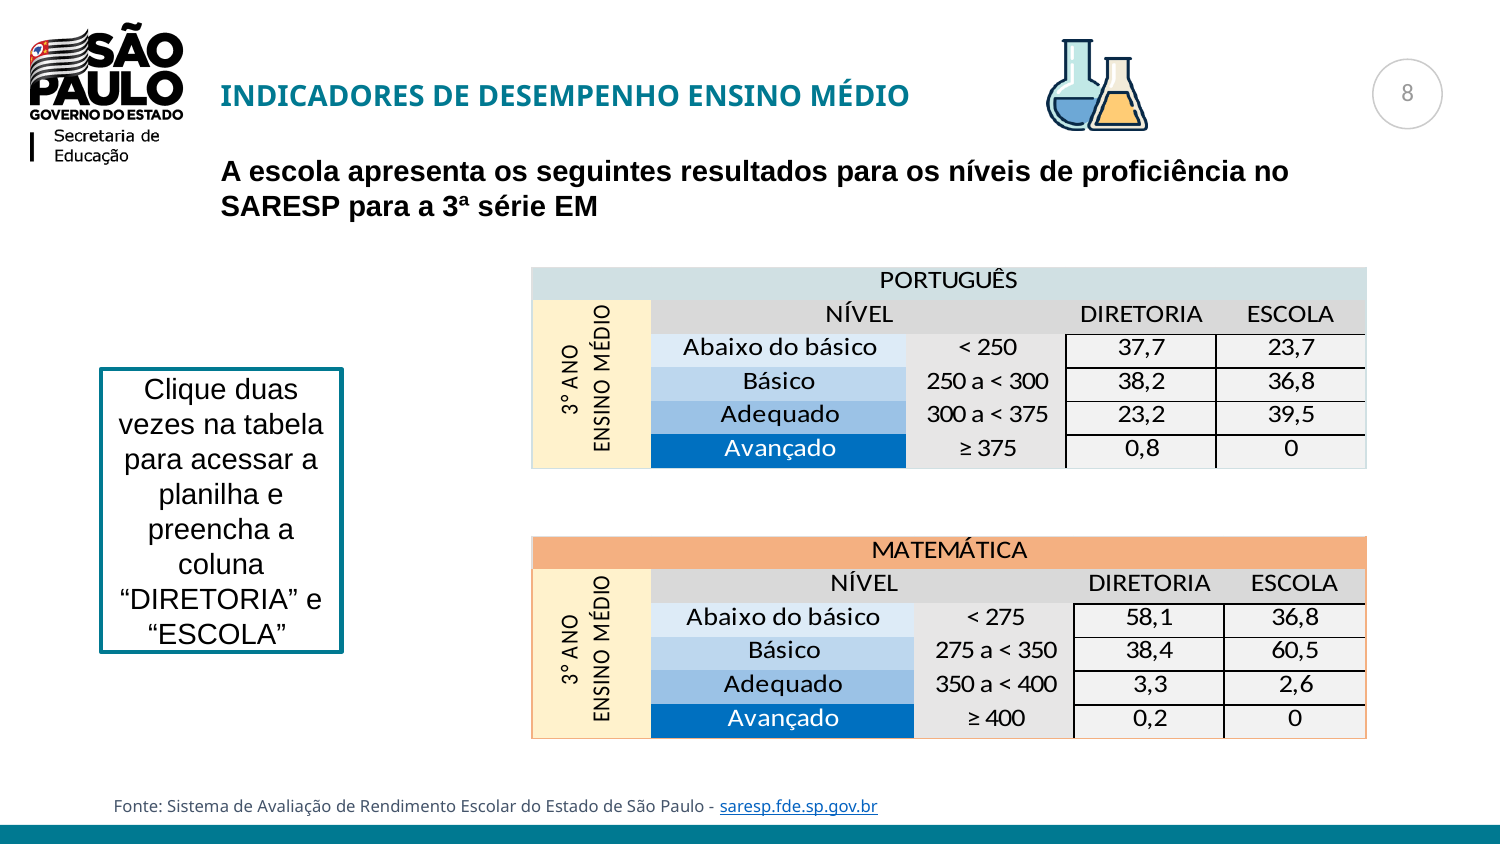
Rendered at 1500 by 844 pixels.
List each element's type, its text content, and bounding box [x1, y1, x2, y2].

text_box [531, 535, 1367, 740]
text_box Fonte: Sistema de Avaliação de Rendimento Escolar do Estado de São Paulo - saresp.fde.sp.gov.br [100, 789, 1036, 826]
text_box 8 [1366, 69, 1449, 115]
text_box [531, 266, 1367, 470]
text_box [1379, 115, 1436, 129]
text_box INDICADORES DE DESEMPENHO ENSINO MÉDIO [205, 70, 1040, 137]
picture [29, 22, 194, 166]
picture [1046, 39, 1148, 131]
text_box [1383, 59, 1432, 69]
text_box A escola apresenta os seguintes resultados para os níveis de proficiência no SARESP para a 3ª série EM [205, 137, 1393, 237]
text_box [0, 824, 1500, 844]
text_box Clique duas vezes na tabela para acessar a planilha e preencha a coluna “DIRETORIA” e “ESCOLA” [100, 369, 342, 652]
